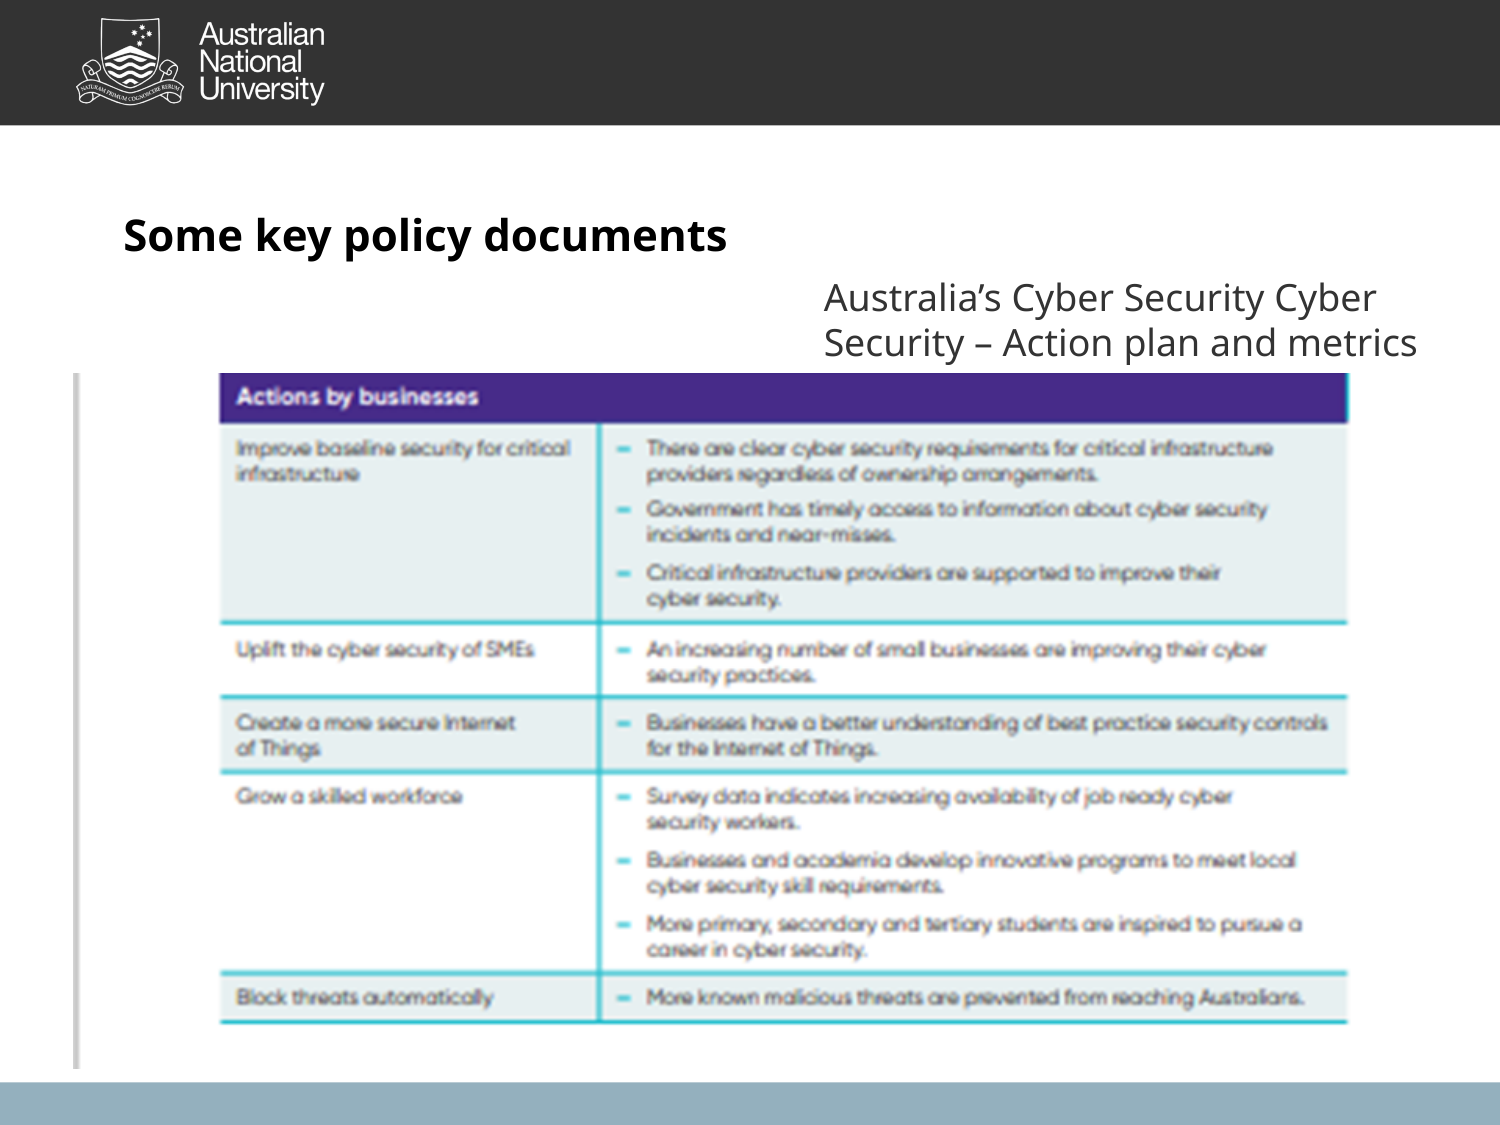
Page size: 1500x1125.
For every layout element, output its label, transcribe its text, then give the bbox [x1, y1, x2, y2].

text_box Some key policy documents [73, 160, 1031, 268]
picture [73, 373, 1490, 1069]
text_box Australia’s Cyber Security Cyber Security – Action plan and metrics [809, 267, 1468, 372]
picture [76, 18, 325, 106]
